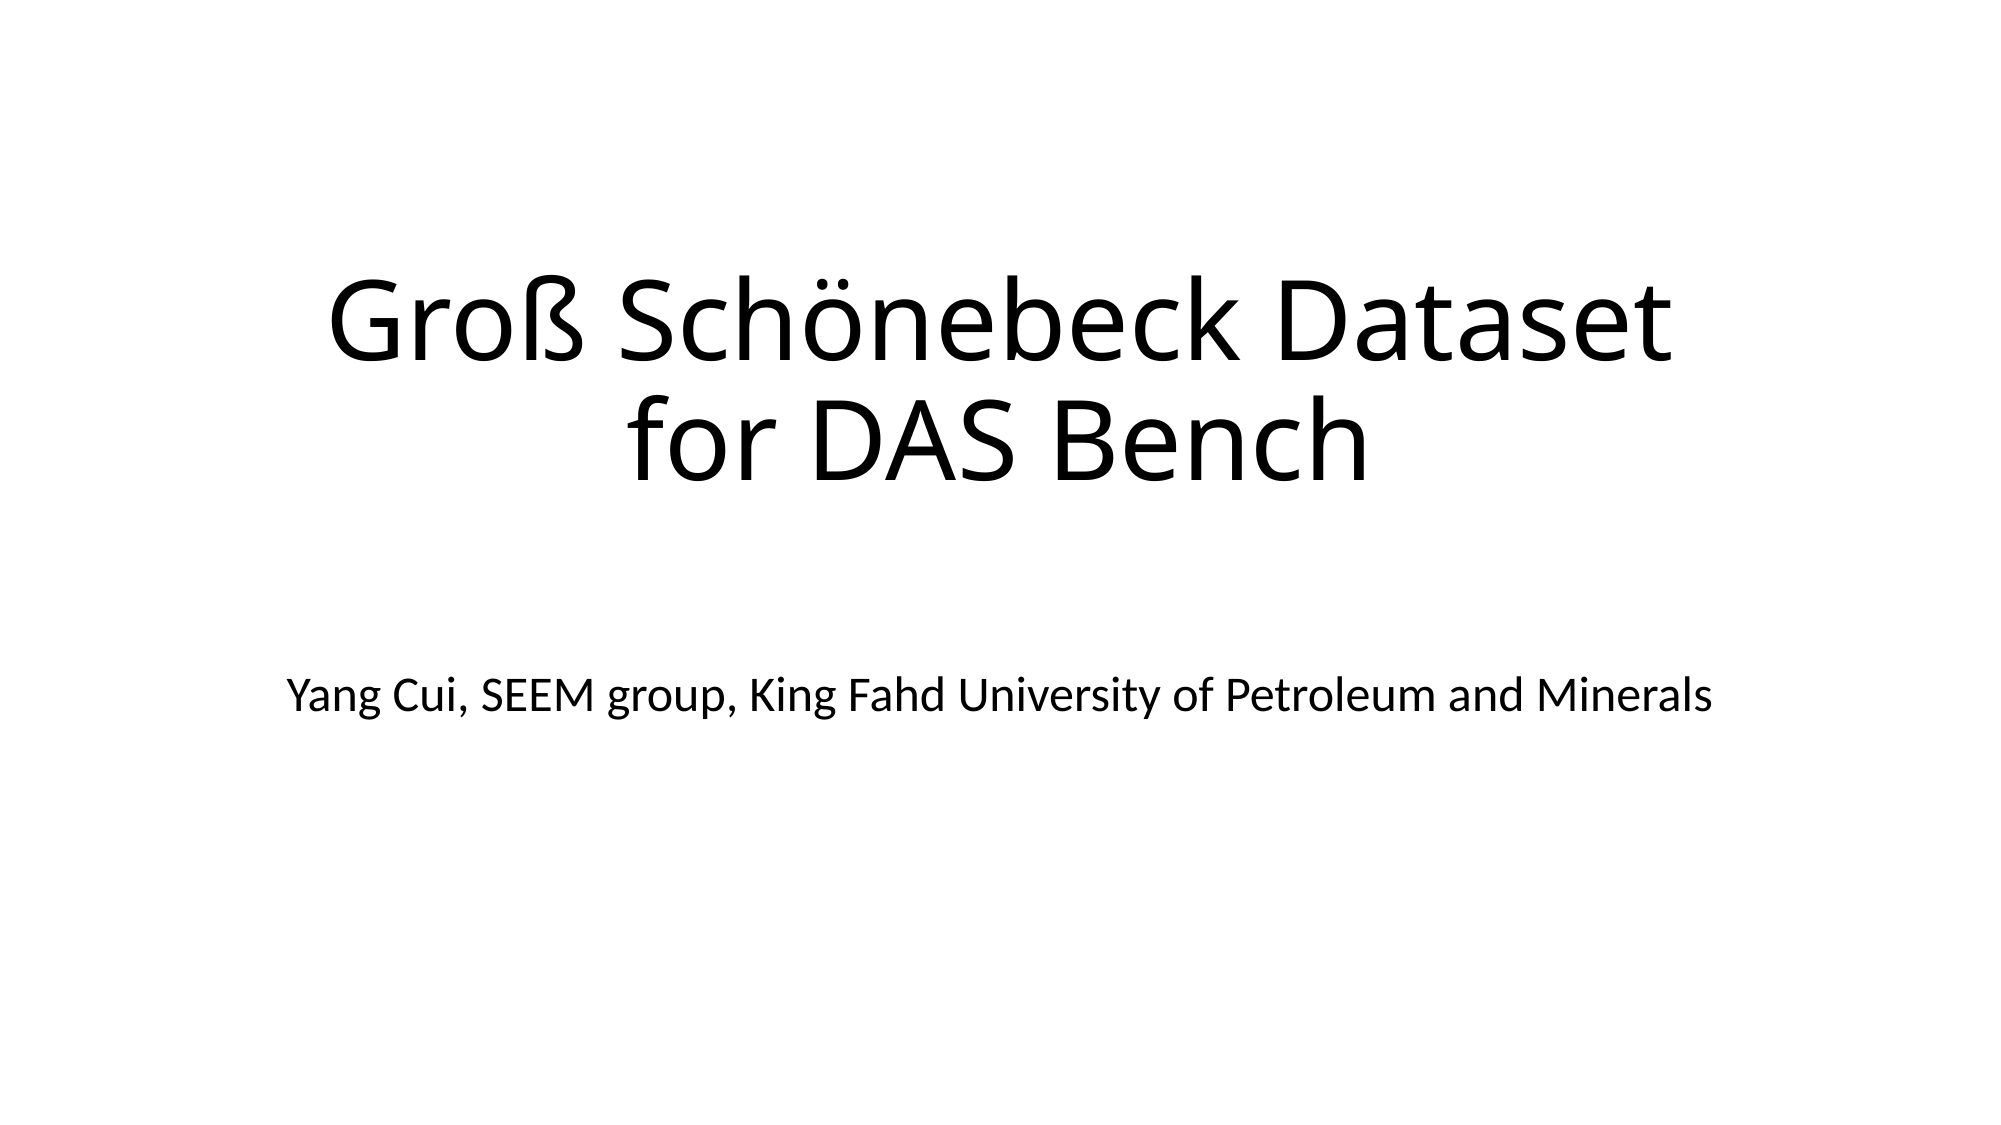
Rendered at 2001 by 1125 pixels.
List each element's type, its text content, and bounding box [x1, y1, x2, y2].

title Groß Schönebeck Dataset for DAS Bench [249, 254, 1750, 646]
subtitle Yang Cui, SEEM group, King Fahd University of Petroleum and Minerals [249, 660, 1750, 933]
